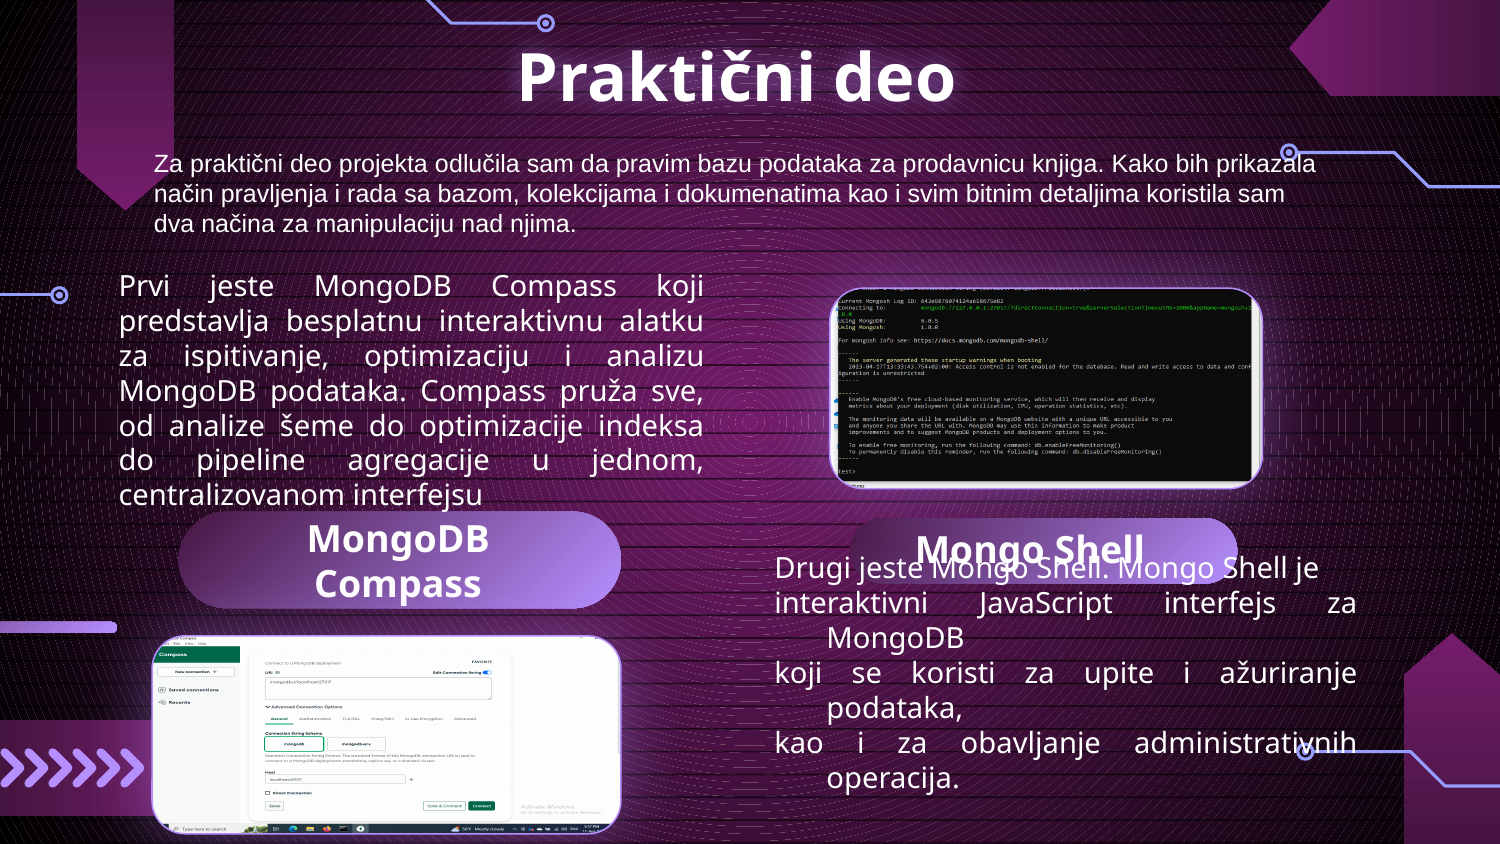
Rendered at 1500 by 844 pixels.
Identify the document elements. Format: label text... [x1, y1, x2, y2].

title MongoDB Compass [224, 539, 573, 581]
title Mongo Shell [875, 538, 1185, 558]
text_box [850, 527, 1238, 583]
picture [829, 287, 1263, 489]
text_box [178, 511, 621, 599]
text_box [1281, 144, 1500, 195]
picture [151, 635, 622, 835]
subtitle Prvi jeste MongoDB Compass koji predstavlja besplatnu interaktivnu alatku za ispitivanje, optimizaciju i analizu MongoDB podataka. Compass pruža sve, od analize šeme do optimizacije indeksa do pipeline agregacije u jednom, centralizovanom interfejsu [103, 309, 720, 470]
text_box Za praktični deo projekta odlučila sam da pravim bazu podataka za prodavnicu knjiga. Kako bih prikazala način pravljenja i rada sa bazom, kolekcijama i dokumenatima kao i svim bitnim detaljima koristila sam dva načina za manipulaciju nad njima. [139, 140, 1334, 245]
title Praktični deo [103, 27, 1370, 122]
subtitle Drugi jeste Mongo Shell. Mongo Shell je interaktivni JavaScript interfejs za MongoDB koji se koristi za upite i ažuriranje podataka, kao i za obavljanje administrativnih operacija. [736, 583, 1373, 760]
